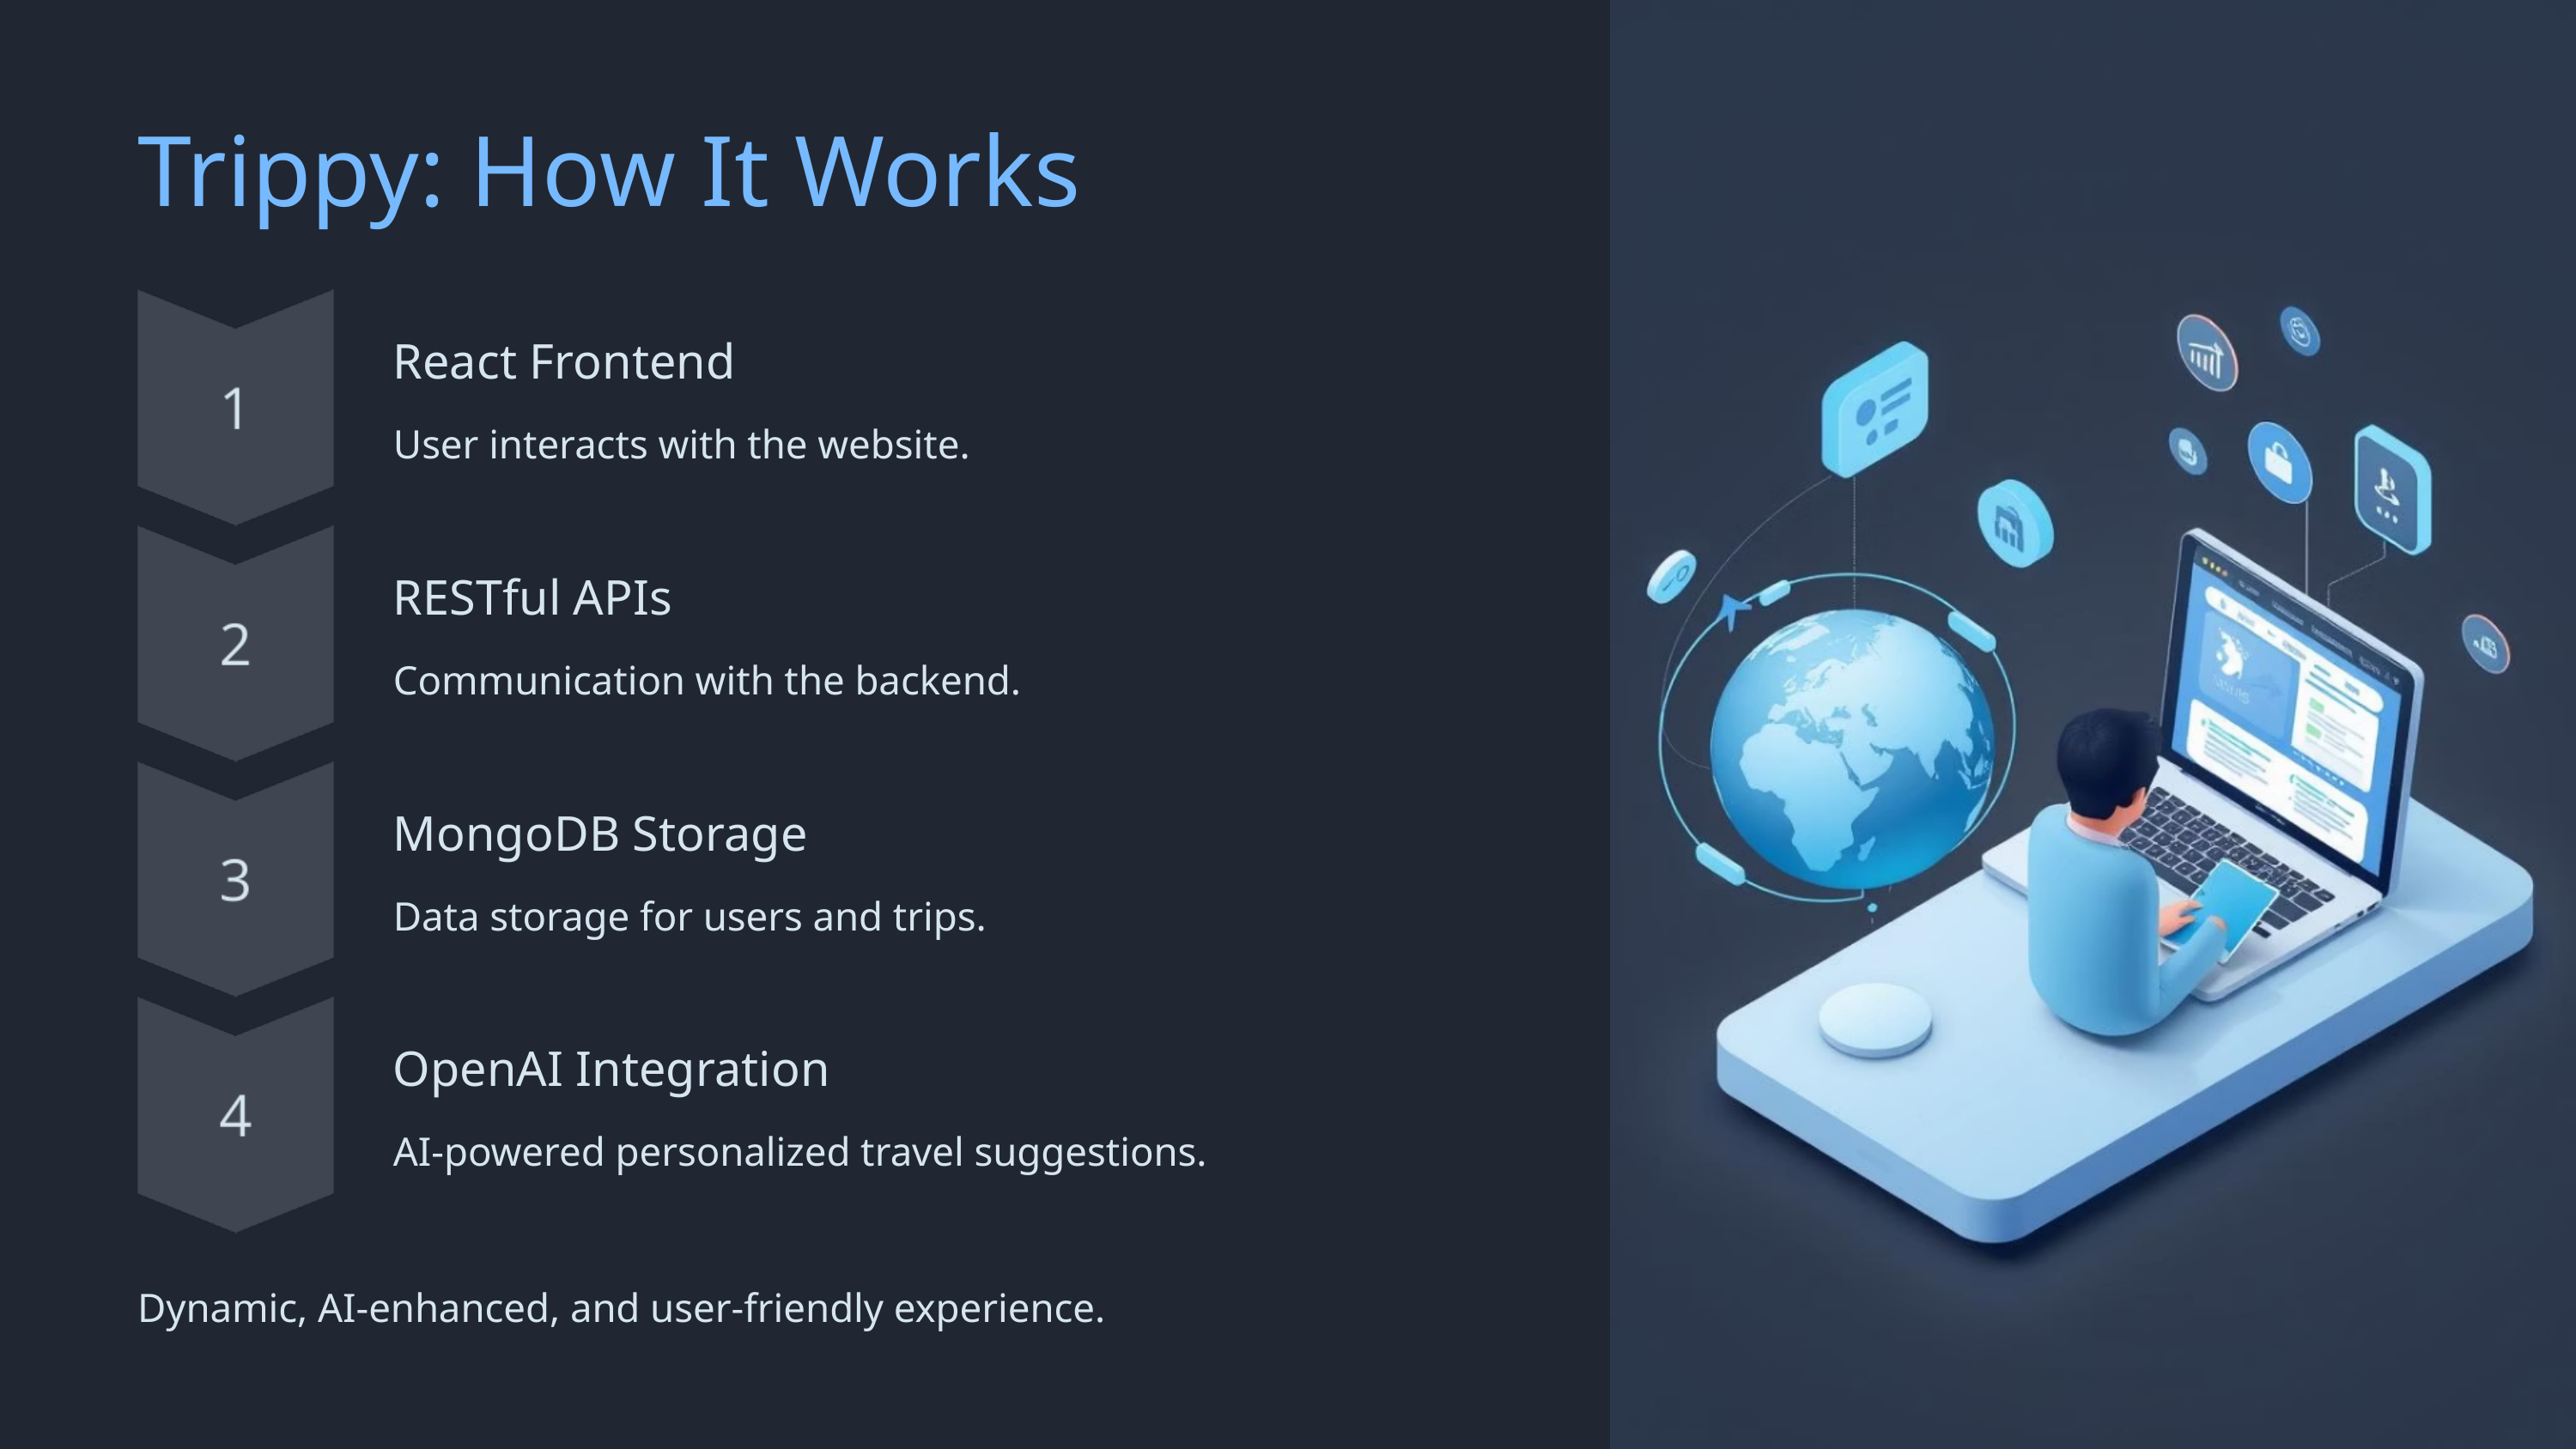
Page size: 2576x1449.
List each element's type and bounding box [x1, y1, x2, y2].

text_box [392, 800, 885, 863]
text_box [392, 885, 1473, 949]
text_box [137, 107, 1126, 232]
text_box [137, 1276, 1473, 1341]
text_box [392, 1121, 1473, 1185]
text_box [0, 0, 2576, 1449]
text_box [392, 649, 1473, 713]
text_box [392, 414, 1473, 478]
text_box [392, 329, 885, 391]
text_box [392, 565, 885, 627]
text_box [392, 1036, 885, 1099]
